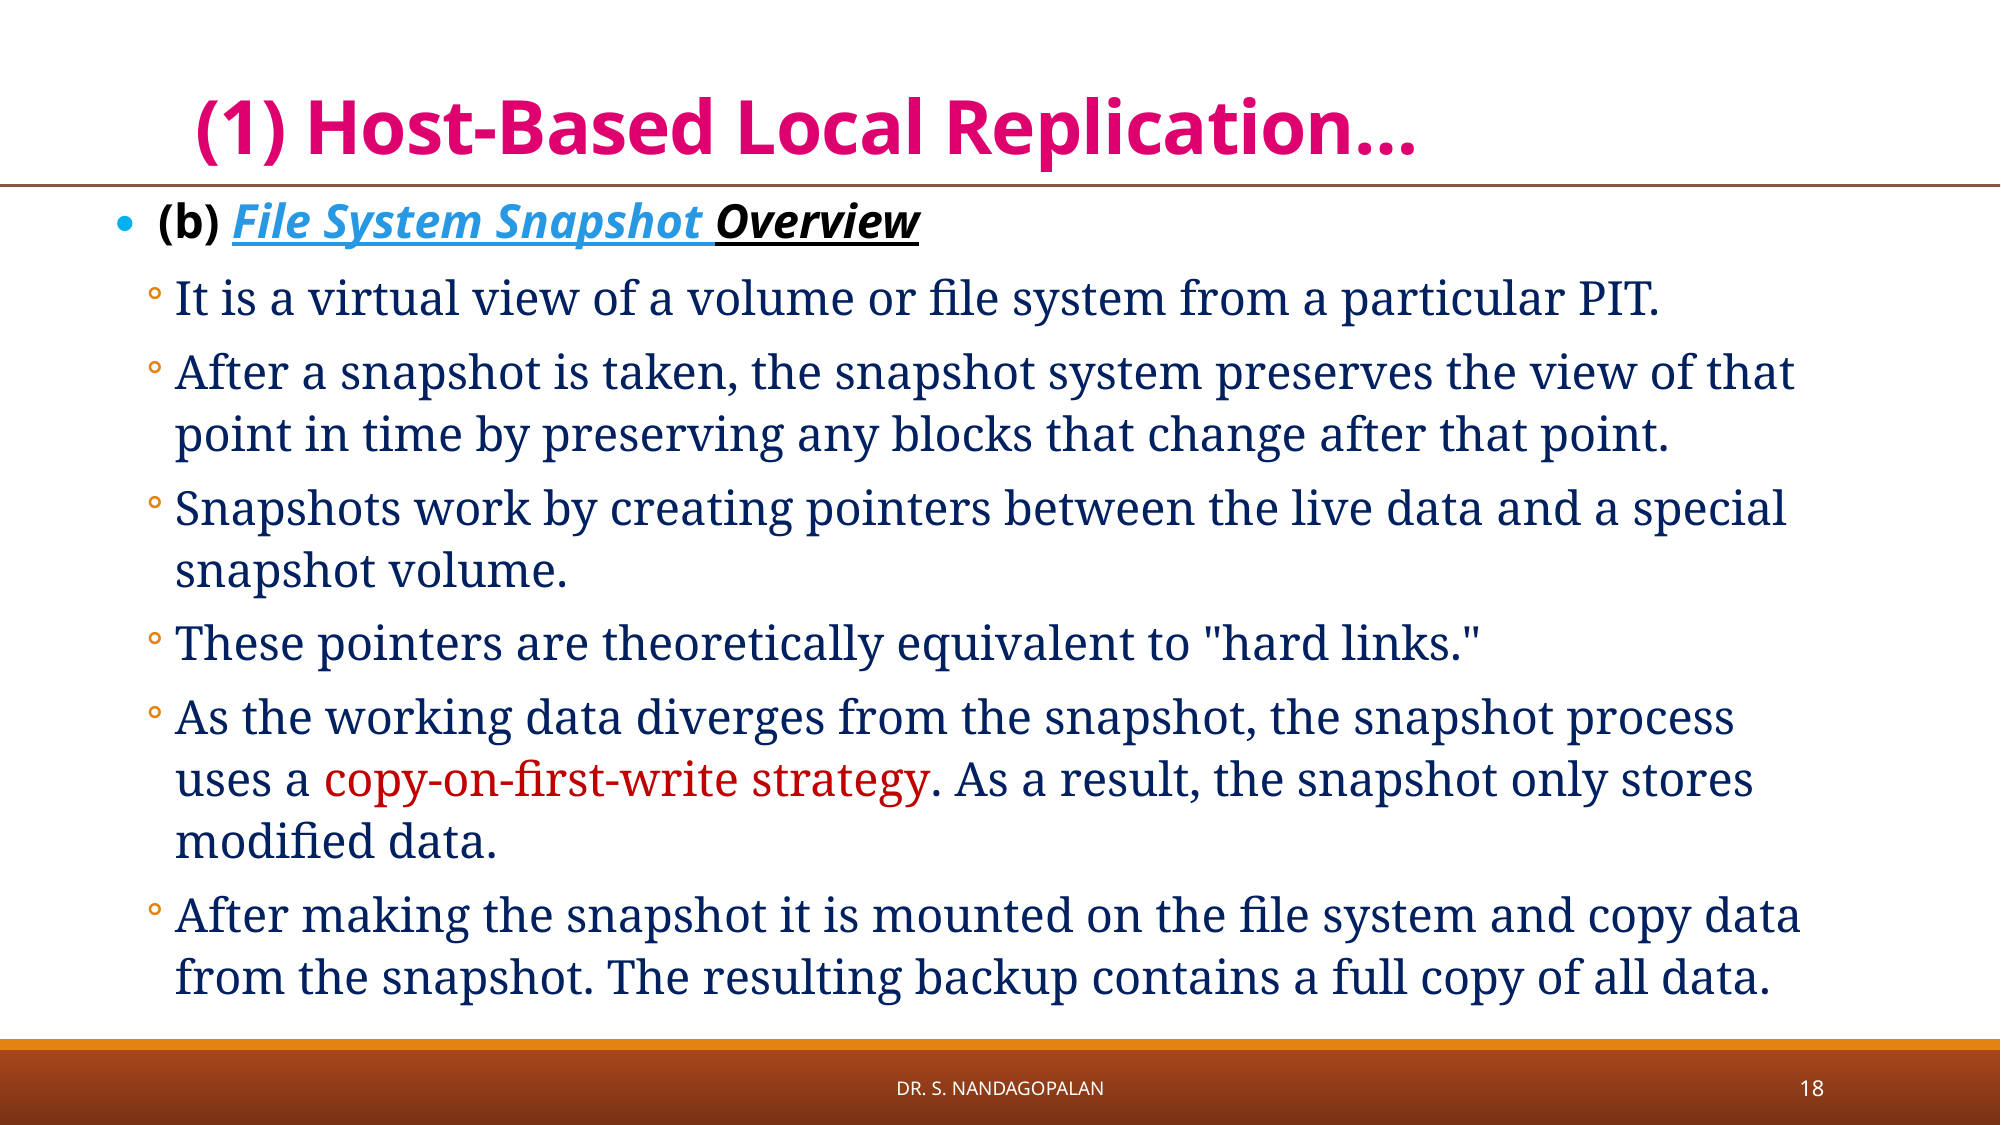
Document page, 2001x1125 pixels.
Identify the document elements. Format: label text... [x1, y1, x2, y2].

footer Dr. S. Nandagopalan [604, 1060, 1396, 1120]
list (b) File System Snapshot Overview It is a virtual view of a volume or file system from a particular PIT. After a snapshot is taken, the snapshot system preserves the view of that point in time by preserving any blocks that change after that point. Snapshots work by creating pointers between the live data and a special snapshot volume. These pointers are theoretically equivalent to "hard links." As the working data diverges from the snapshot, the snapshot process uses a copy-on-first-write strategy. As a result, the snapshot only stores modified data. After making the snapshot it is mounted on the file system and copy data from the snapshot. The resulting backup contains a full copy of all data. [115, 177, 1810, 1060]
title (1) Host-Based Local Replication… [180, 47, 1691, 177]
slide_number 18 [1624, 1059, 1840, 1120]
